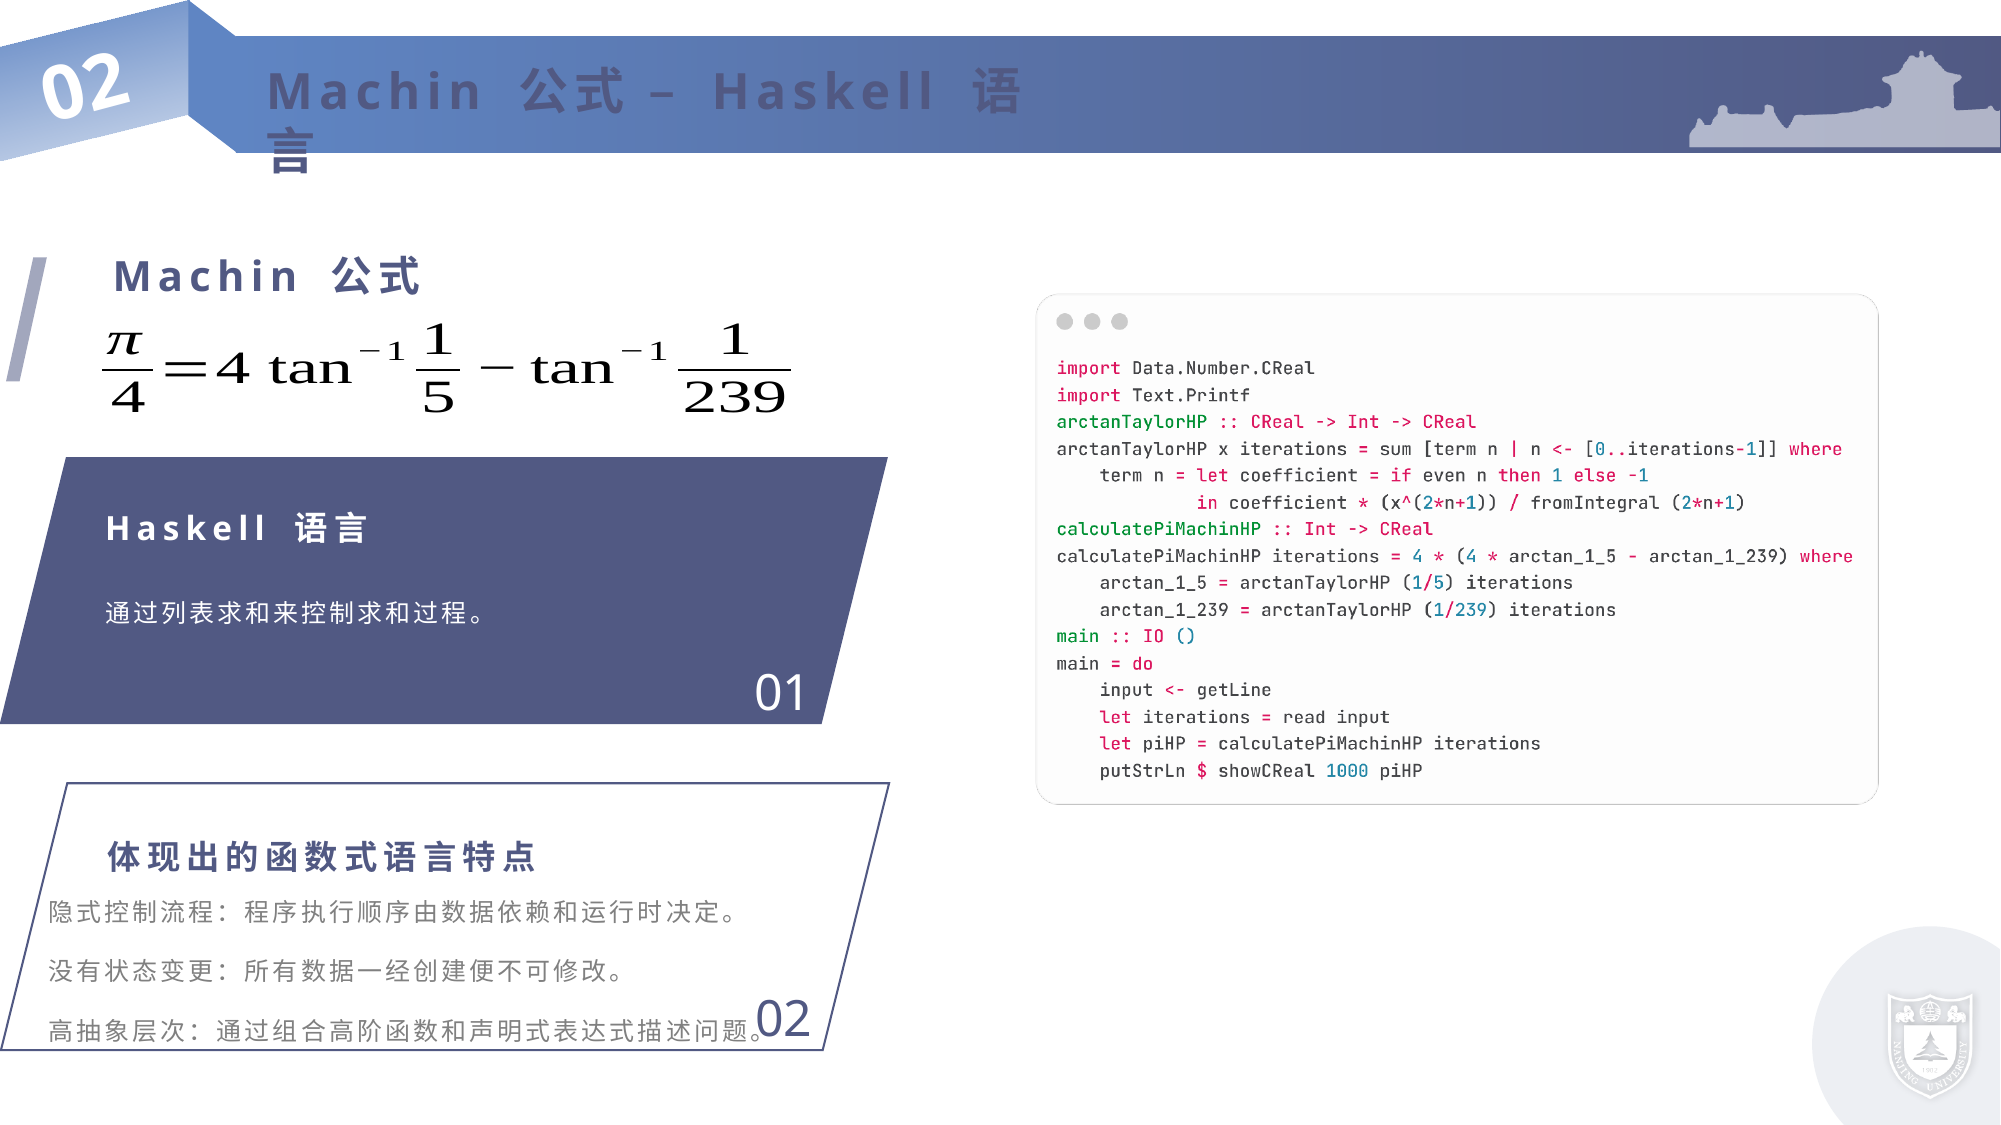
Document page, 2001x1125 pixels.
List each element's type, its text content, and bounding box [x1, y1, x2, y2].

text_box Machin 公式 – Haskell 语言 [251, 154, 1089, 187]
picture [1671, 29, 2000, 164]
text_box 01 [729, 652, 836, 721]
text_box [4, 256, 49, 383]
text_box 体现出的函数式语言特点 [93, 828, 582, 876]
text_box Machin 公式 [97, 242, 624, 301]
picture [999, 257, 1915, 841]
text_box [42, 782, 891, 997]
text_box [0, 456, 890, 726]
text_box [0, 0, 2000, 154]
text_box [0, 916, 33, 1052]
text_box [795, 1047, 825, 1052]
text_box 02 [795, 978, 837, 1047]
text_box 隐式控制流程：程序执行顺序由数据依赖和运行时决定。 没有状态变更：所有数据一经创建便不可修改。 高抽象层次：通过组合高阶函数和声明式表达式描述问题。 [33, 879, 795, 1053]
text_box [1812, 926, 2000, 1125]
text_box Haskell 语言 [90, 499, 400, 547]
text_box 通过列表求和来控制求和过程。 [90, 581, 789, 635]
